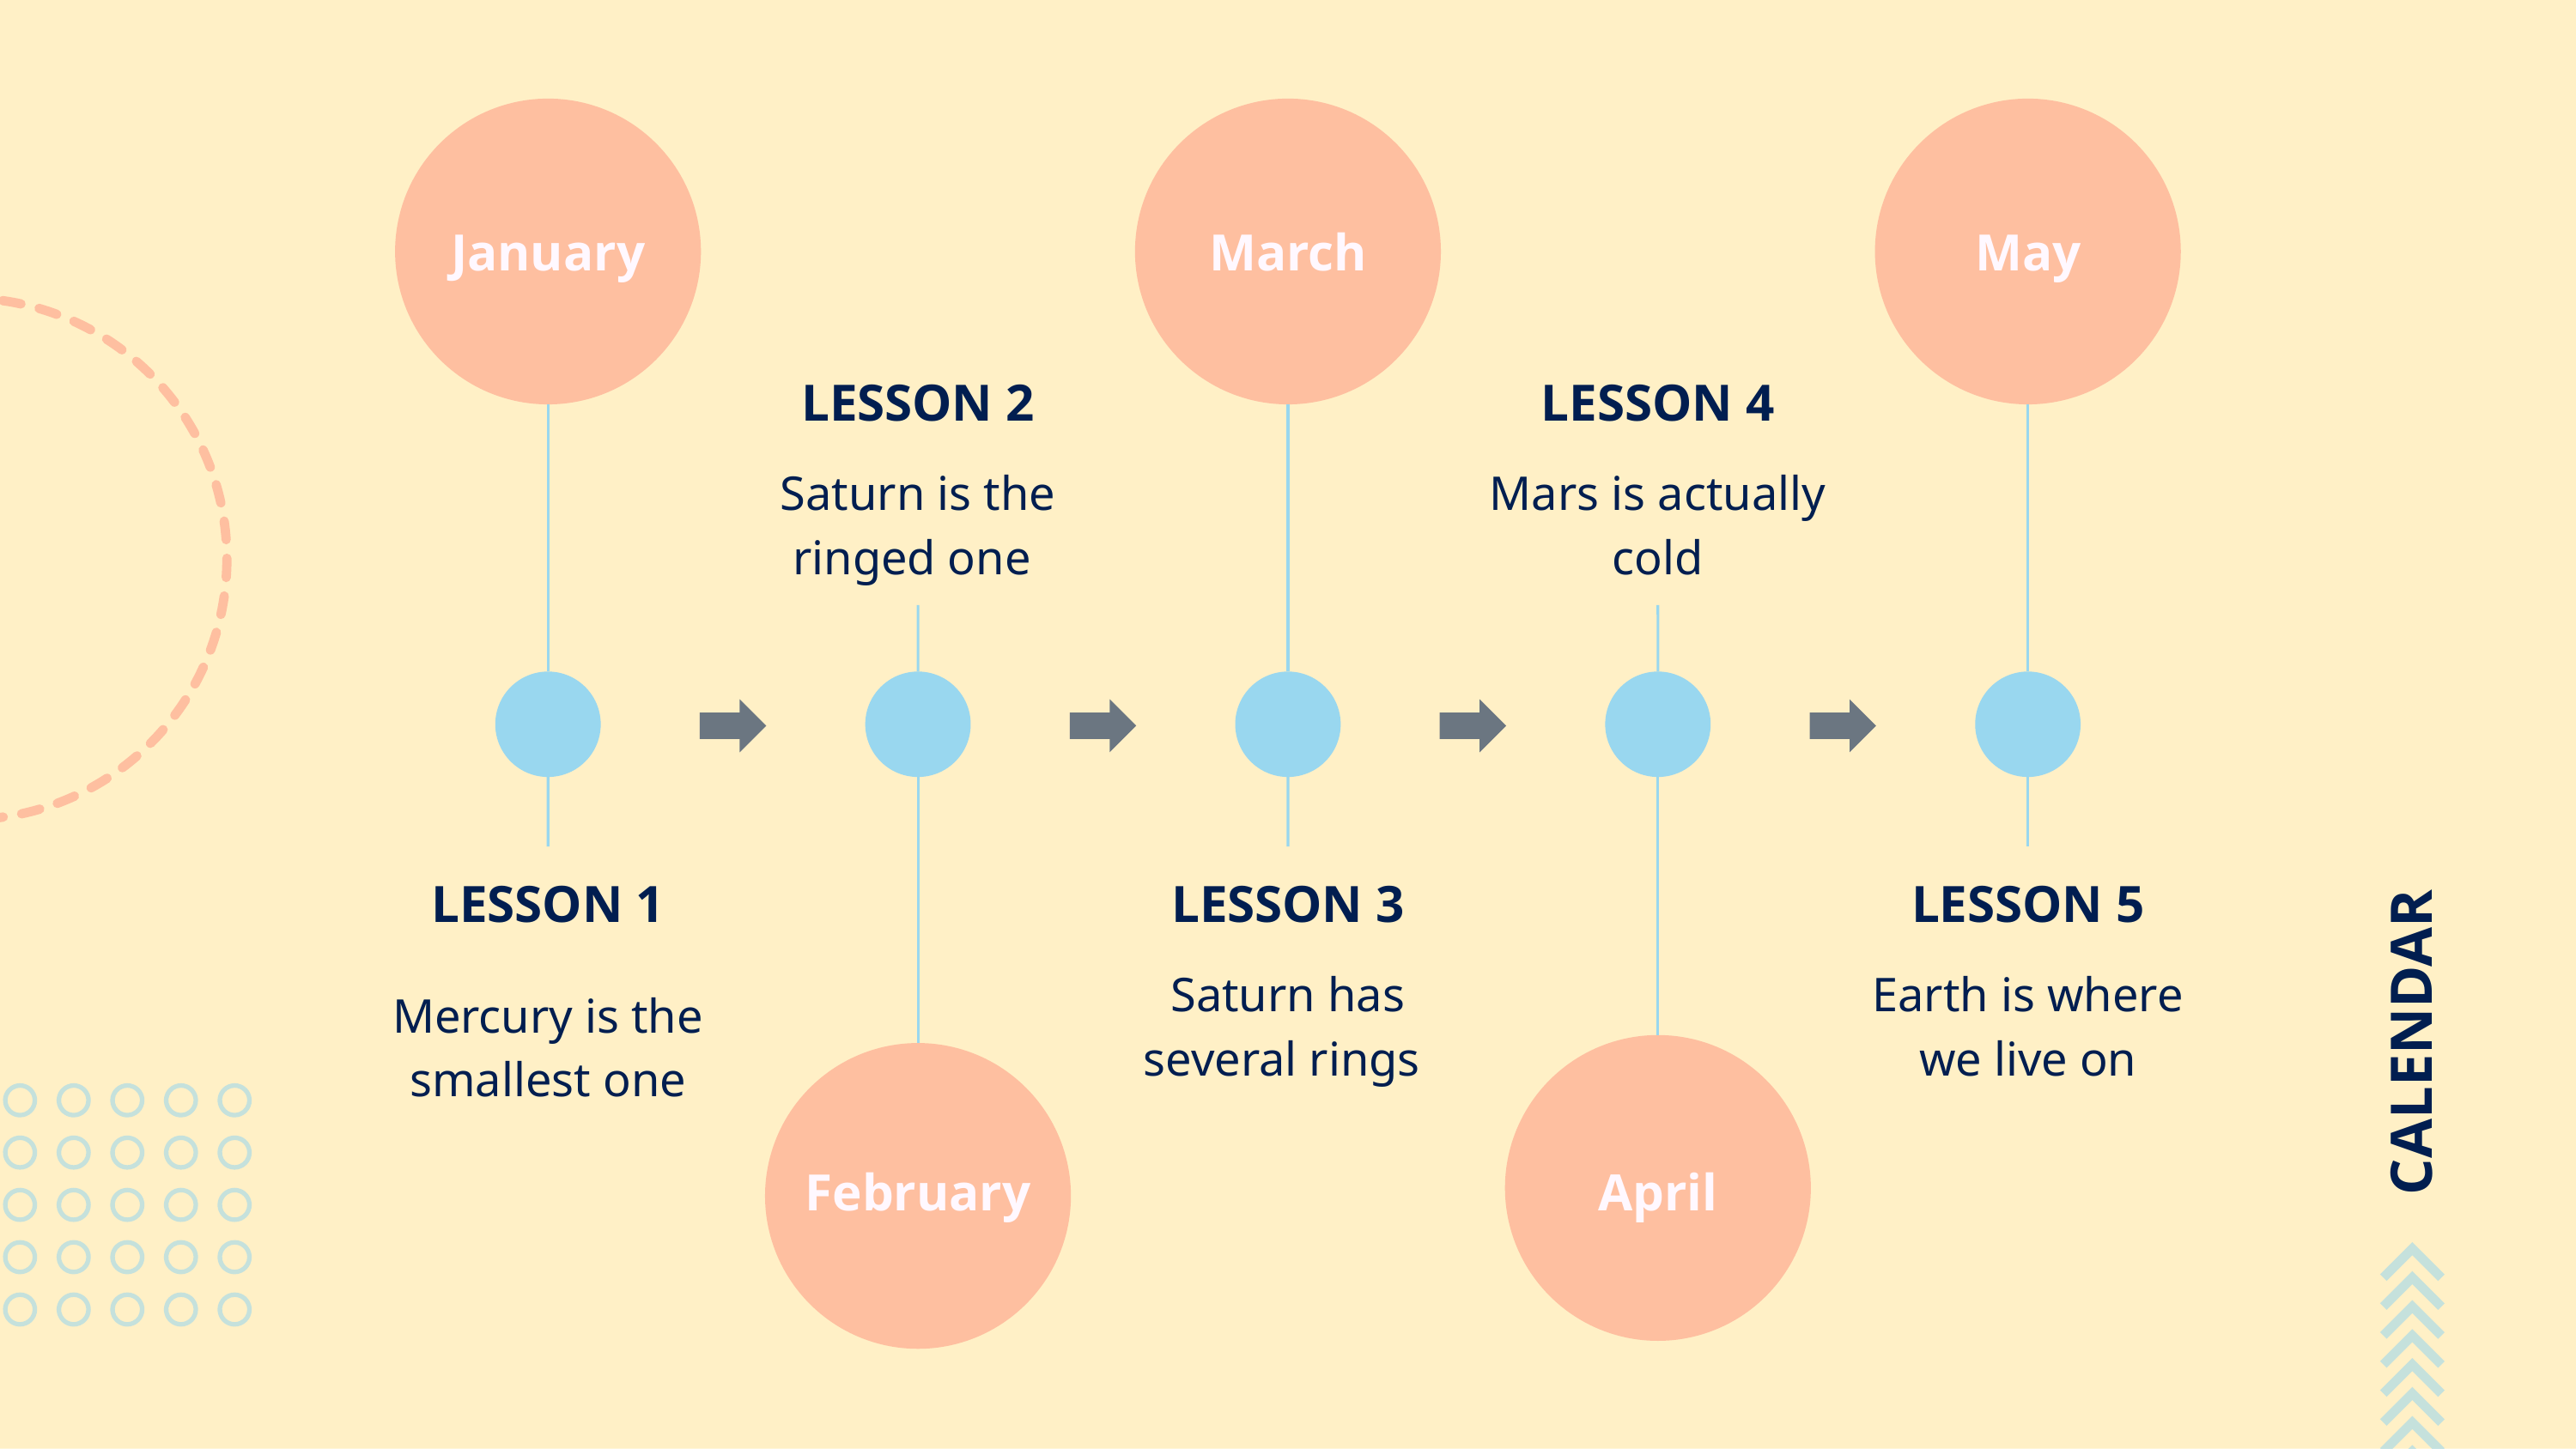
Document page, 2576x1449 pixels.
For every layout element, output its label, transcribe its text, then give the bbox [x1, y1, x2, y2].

subtitle Mars is actually cold [1457, 429, 1859, 605]
text_box [495, 671, 601, 778]
text_box [1886, 309, 2170, 405]
text_box [1605, 671, 1711, 778]
title LESSON 2 [717, 345, 1119, 429]
text_box [406, 309, 690, 405]
text_box [1975, 671, 2081, 778]
subtitle Earth is where we live on [1827, 931, 2229, 1119]
title LESSON 1 [347, 846, 749, 952]
subtitle Saturn has several rings [1087, 931, 1489, 1119]
title May [1827, 194, 2229, 309]
subtitle Saturn is the ringed one [717, 429, 1119, 605]
title CALENDAR [2349, 0, 2476, 1222]
title LESSON 3 [1087, 846, 1489, 931]
text_box [699, 699, 767, 753]
text_box [1145, 98, 1430, 194]
title April [1457, 1134, 1859, 1242]
title LESSON 5 [1827, 846, 2229, 931]
text_box [778, 1043, 1058, 1134]
title March [1087, 194, 1489, 309]
text_box [1886, 98, 2170, 194]
title January [347, 194, 749, 309]
text_box [865, 671, 971, 778]
title February [717, 1134, 1119, 1242]
text_box [1145, 309, 1430, 405]
text_box [1515, 1034, 1801, 1134]
text_box [1069, 699, 1137, 753]
text_box [406, 98, 690, 194]
text_box [772, 1242, 1064, 1349]
text_box [1439, 699, 1507, 753]
title LESSON 4 [1457, 345, 1859, 429]
text_box [1235, 671, 1341, 778]
text_box [1809, 699, 1876, 753]
text_box [1515, 1242, 1801, 1342]
subtitle Mercury is the smallest one [347, 952, 749, 1119]
